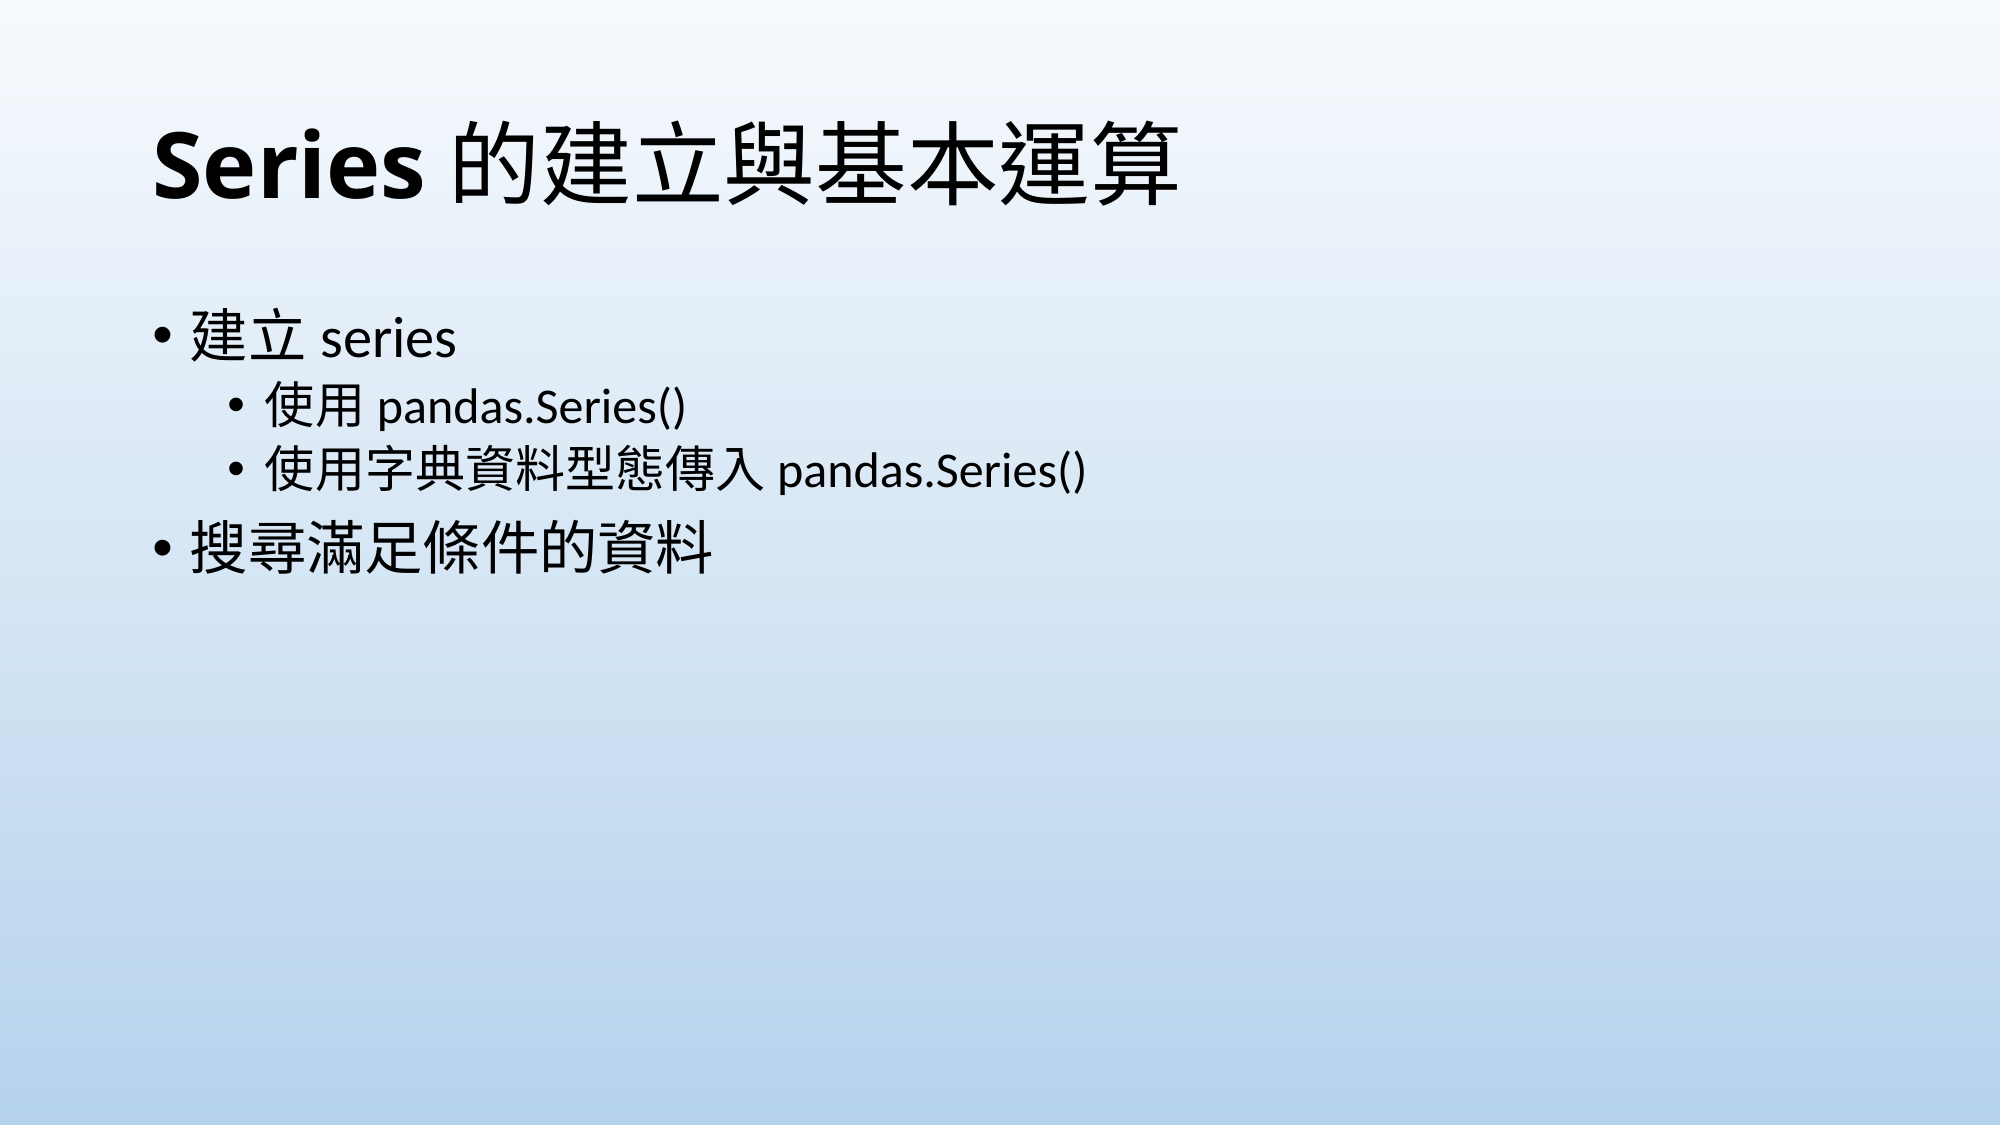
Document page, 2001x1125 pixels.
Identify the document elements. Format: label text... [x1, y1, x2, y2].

list 建立series 使用pandas.Series() 使用字典資料型態傳入pandas.Series() 搜尋滿足條件的資料 [137, 299, 1863, 1014]
title Series的建立與基本運算 [137, 59, 1863, 278]
